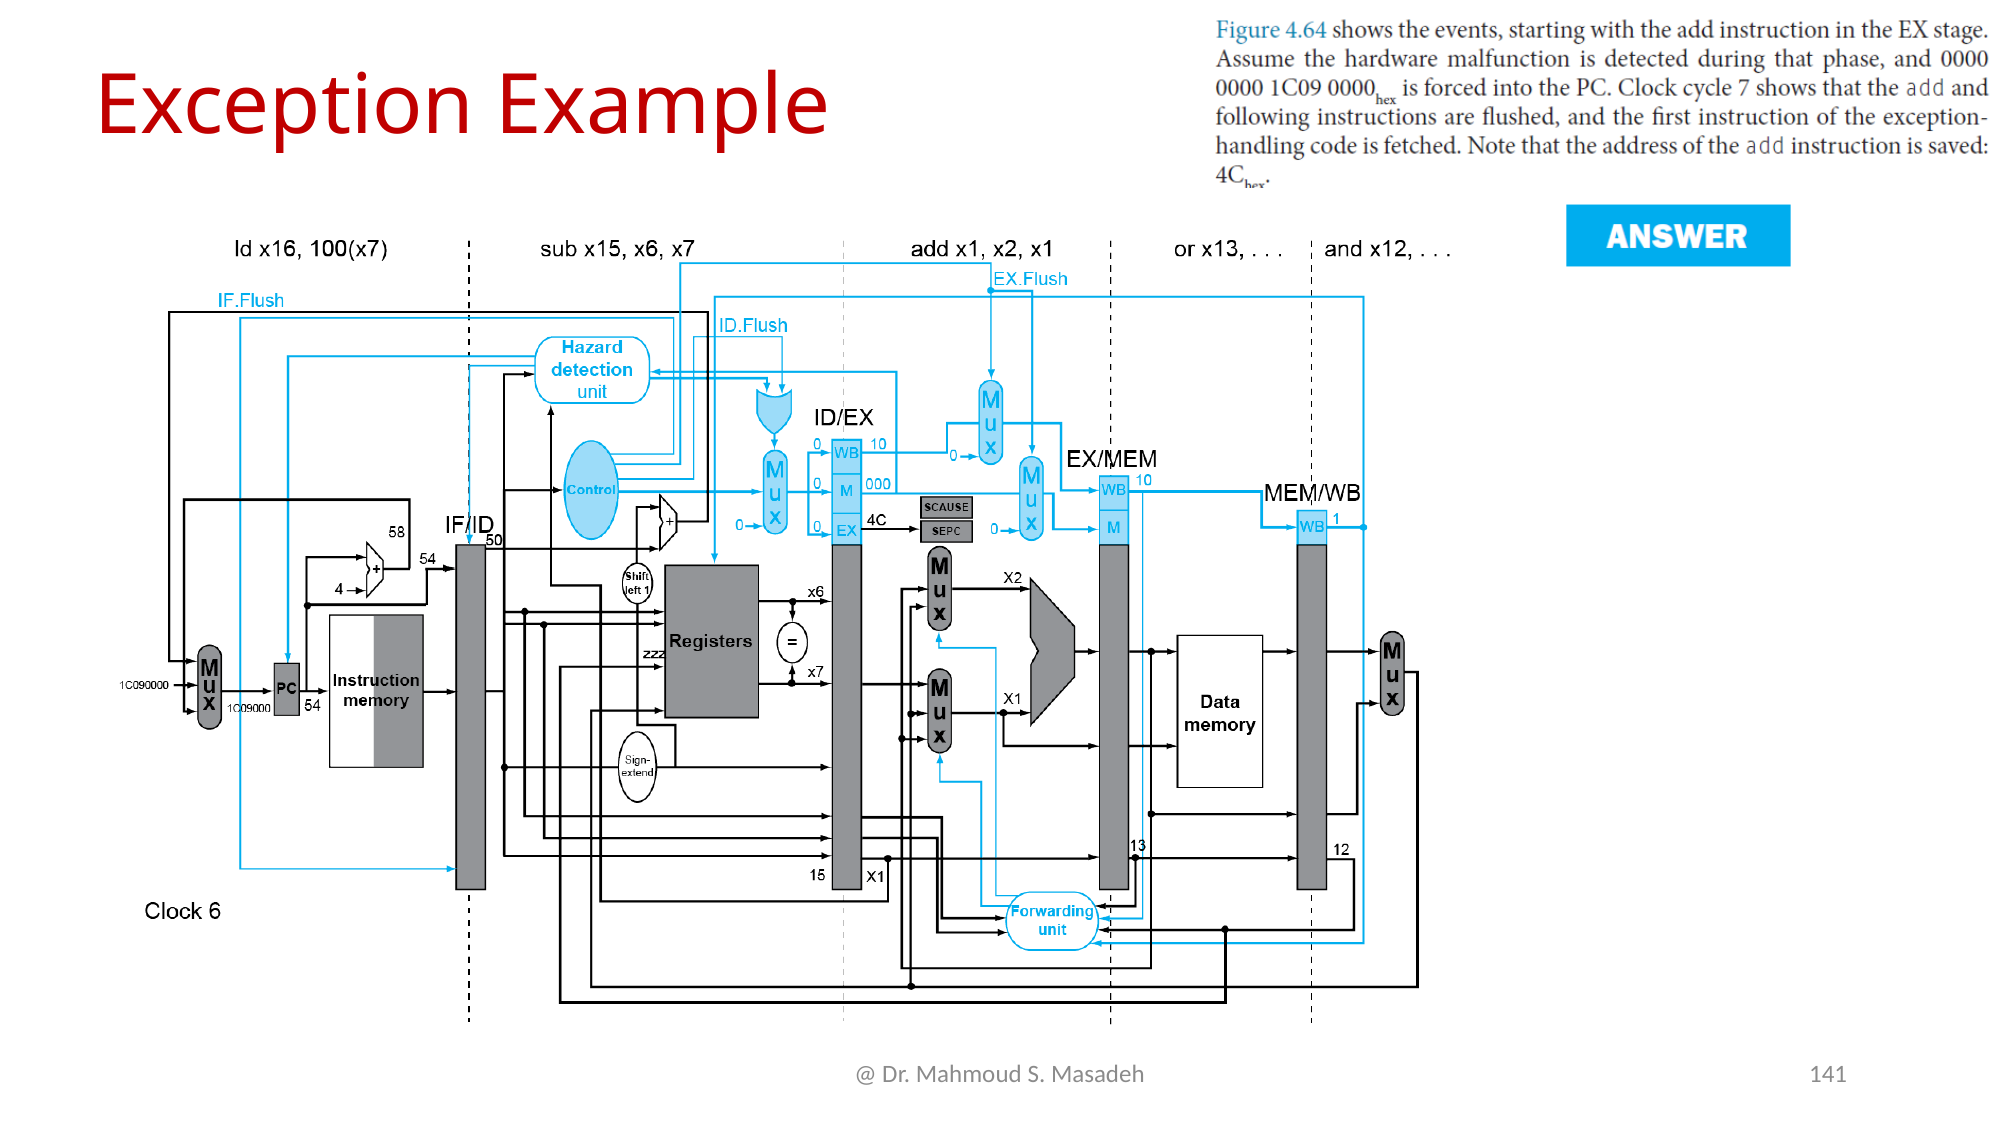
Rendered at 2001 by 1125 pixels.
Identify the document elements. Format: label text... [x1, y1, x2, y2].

slide_number 141 [1412, 1042, 1863, 1103]
picture [1607, 225, 1650, 247]
picture [1566, 197, 1795, 272]
footer @ Dr. Mahmoud S. Masadeh [662, 1042, 1338, 1103]
picture [1213, 13, 2000, 188]
picture [1726, 225, 1746, 247]
picture [1653, 225, 1673, 247]
picture [1675, 225, 1723, 247]
picture [118, 236, 1452, 1025]
title Exception Example [79, 59, 1213, 154]
